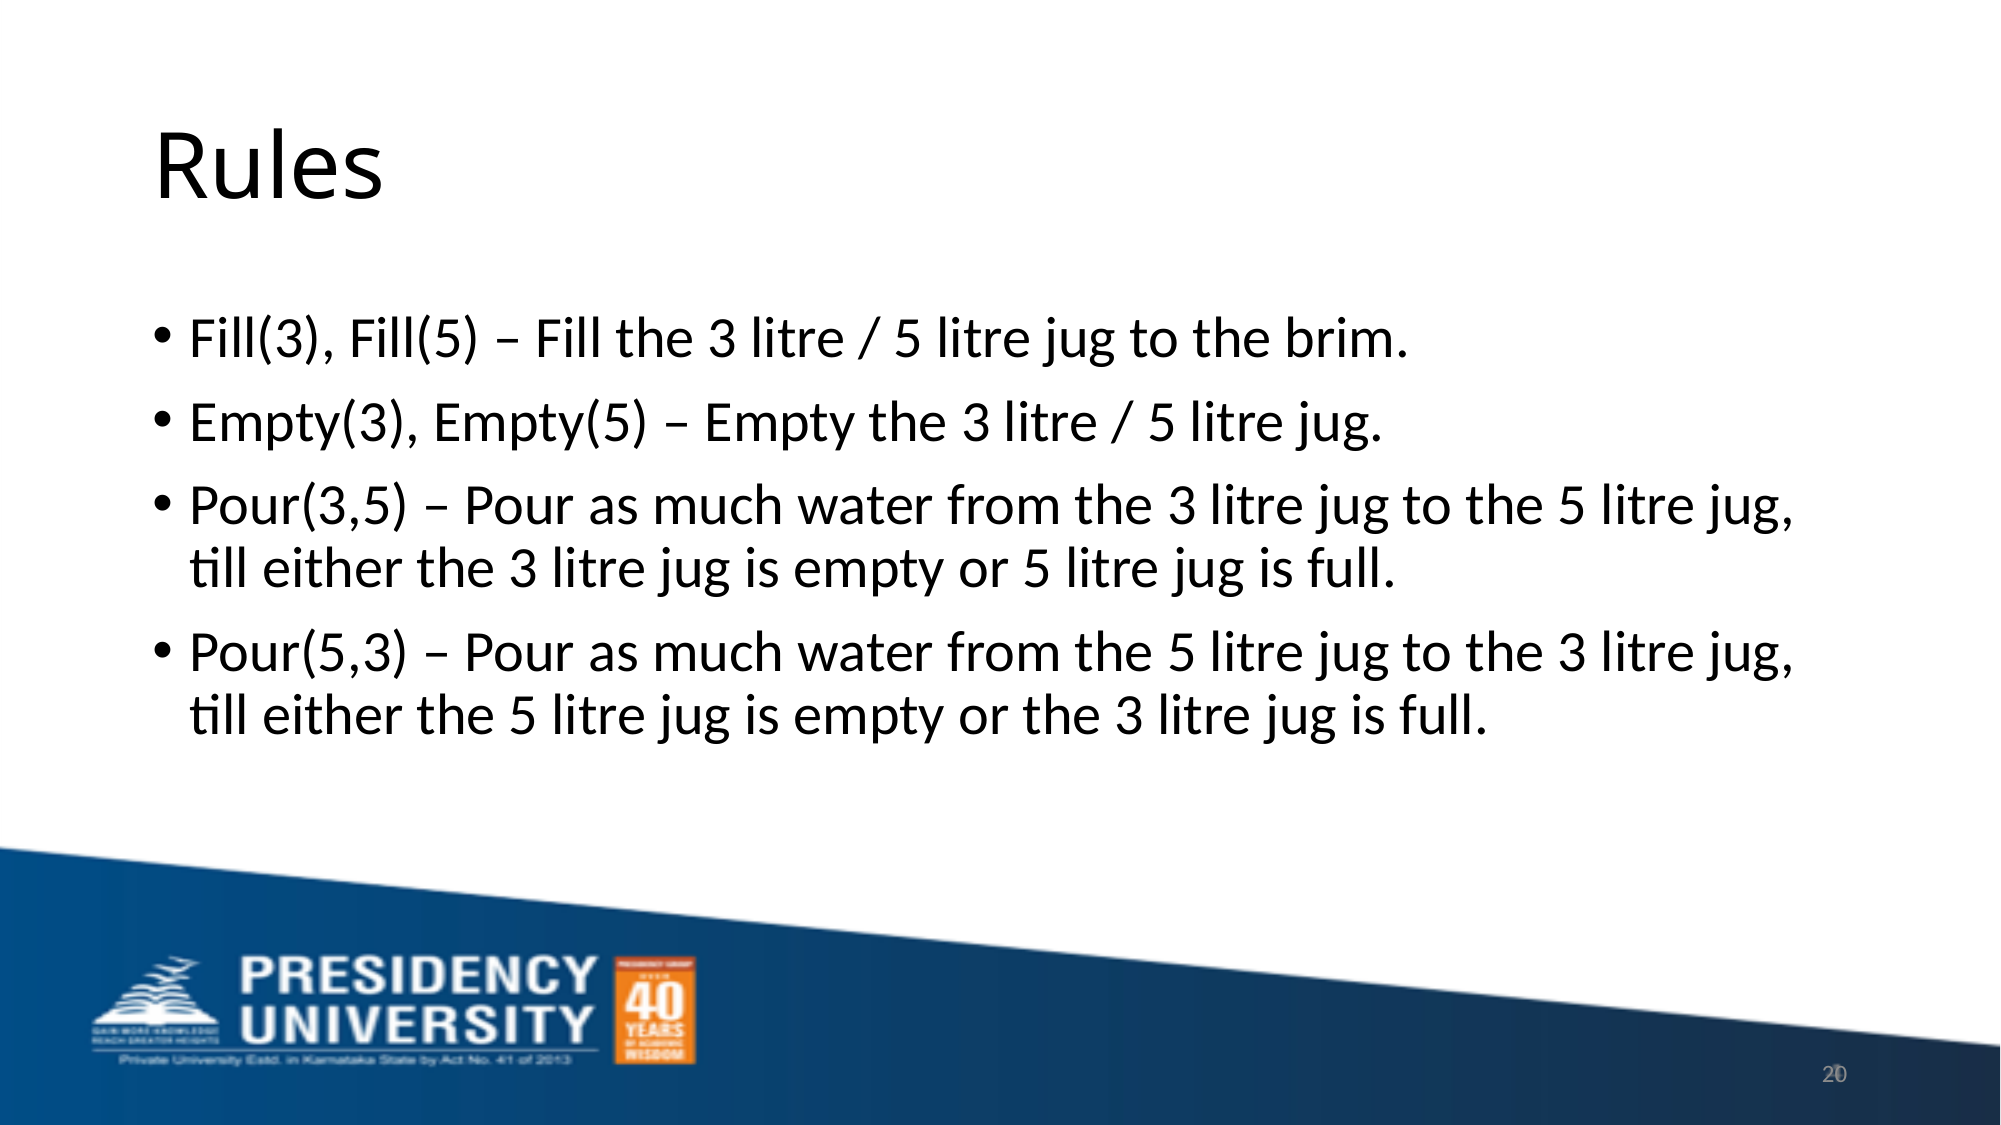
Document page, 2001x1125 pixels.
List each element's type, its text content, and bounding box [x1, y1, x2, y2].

list Fill(3), Fill(5) – Fill the 3 litre / 5 litre jug to the brim. Empty(3), Empty(5) – Empty the 3 litre / 5 litre jug. Pour(3,5) – Pour as much water from the 3 litre jug to the 5 litre jug, till either the 3 litre jug is empty or 5 litre jug is full. Pour(5,3) – Pour as much water from the 5 litre jug to the 3 litre jug, till either the 5 litre jug is empty or the 3 litre jug is full. [137, 299, 1863, 1014]
slide_number 20 [1412, 1042, 1863, 1103]
title Rules [137, 59, 1863, 278]
picture [0, 0, 2001, 1125]
